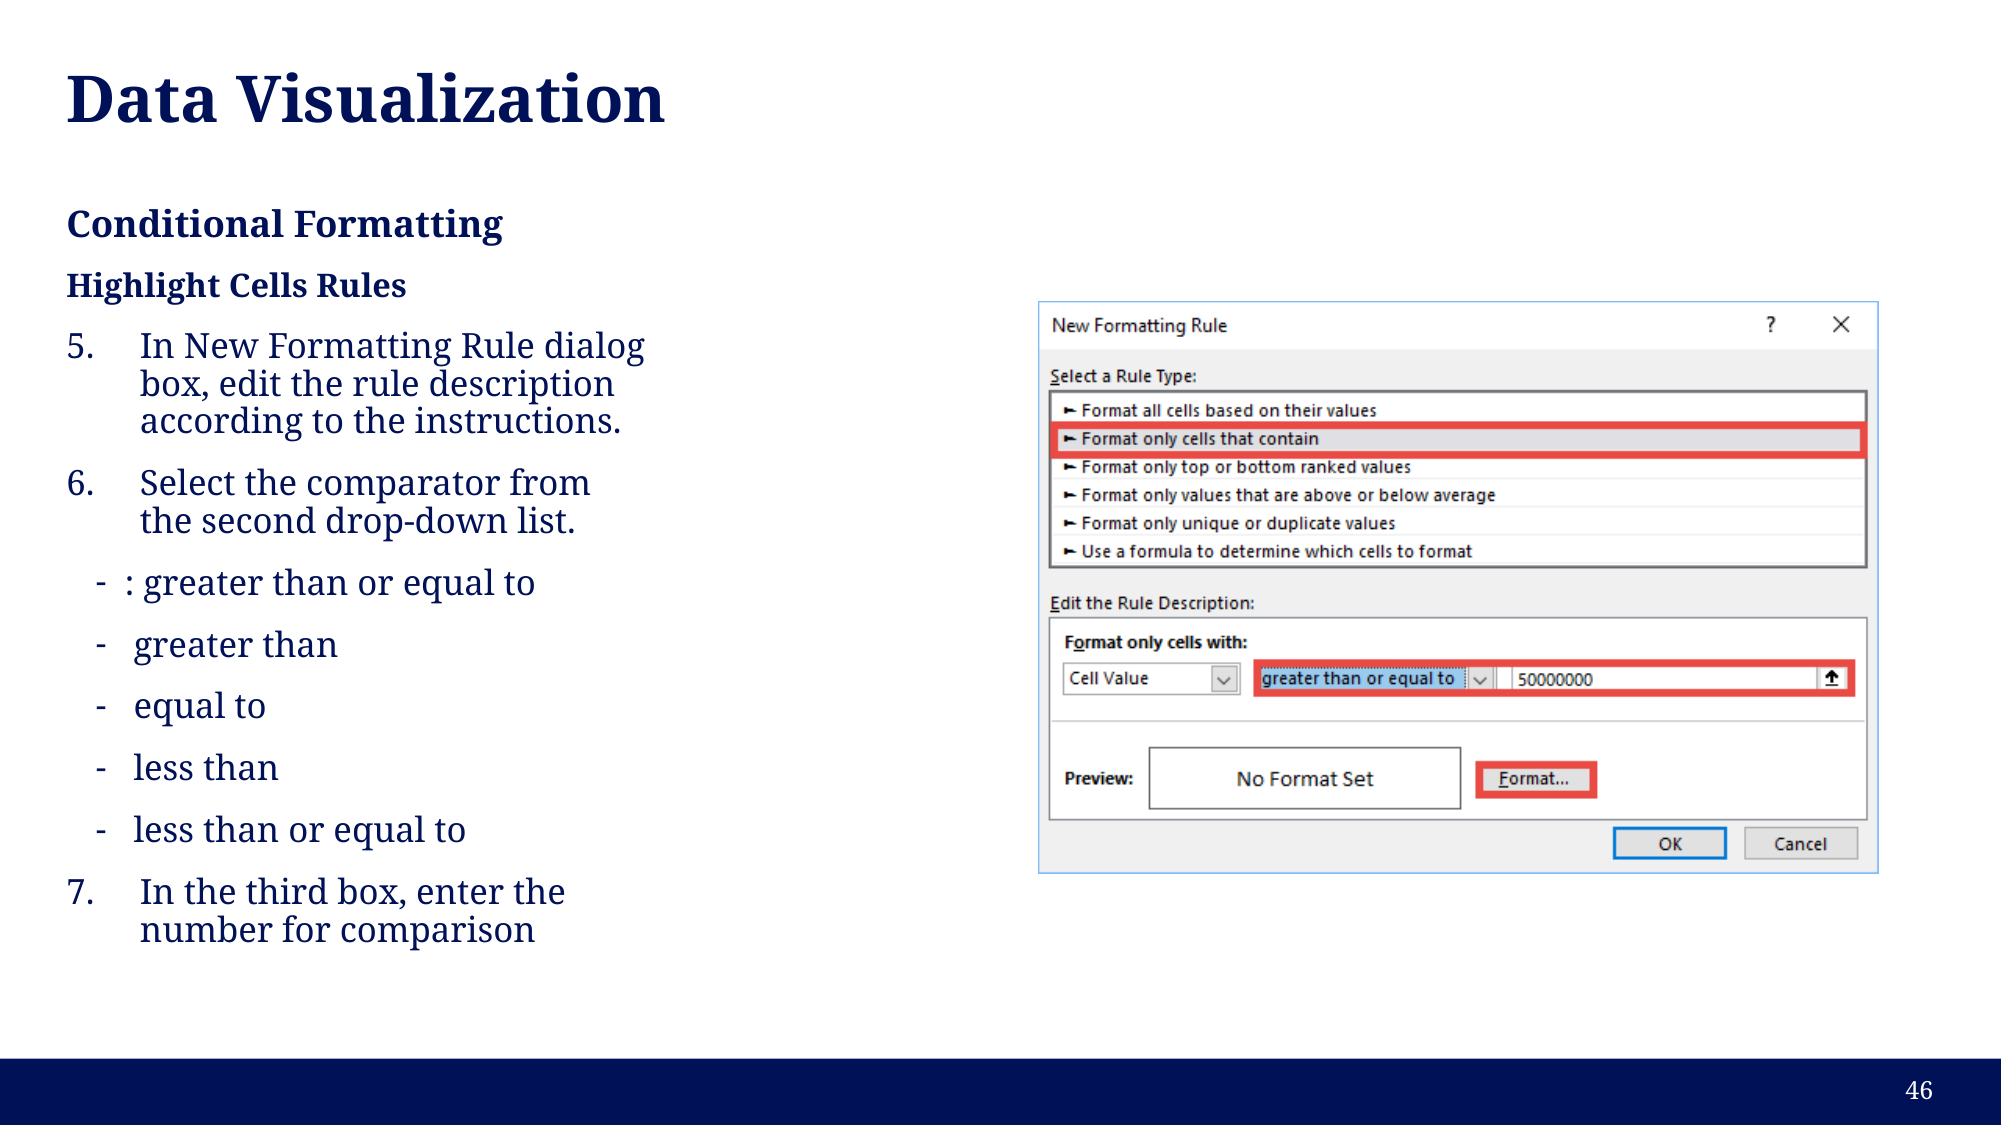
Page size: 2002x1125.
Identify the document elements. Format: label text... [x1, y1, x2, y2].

picture [1037, 301, 1879, 874]
title Data Visualization [66, 66, 1935, 138]
slide_number 46 [1498, 1061, 1949, 1122]
